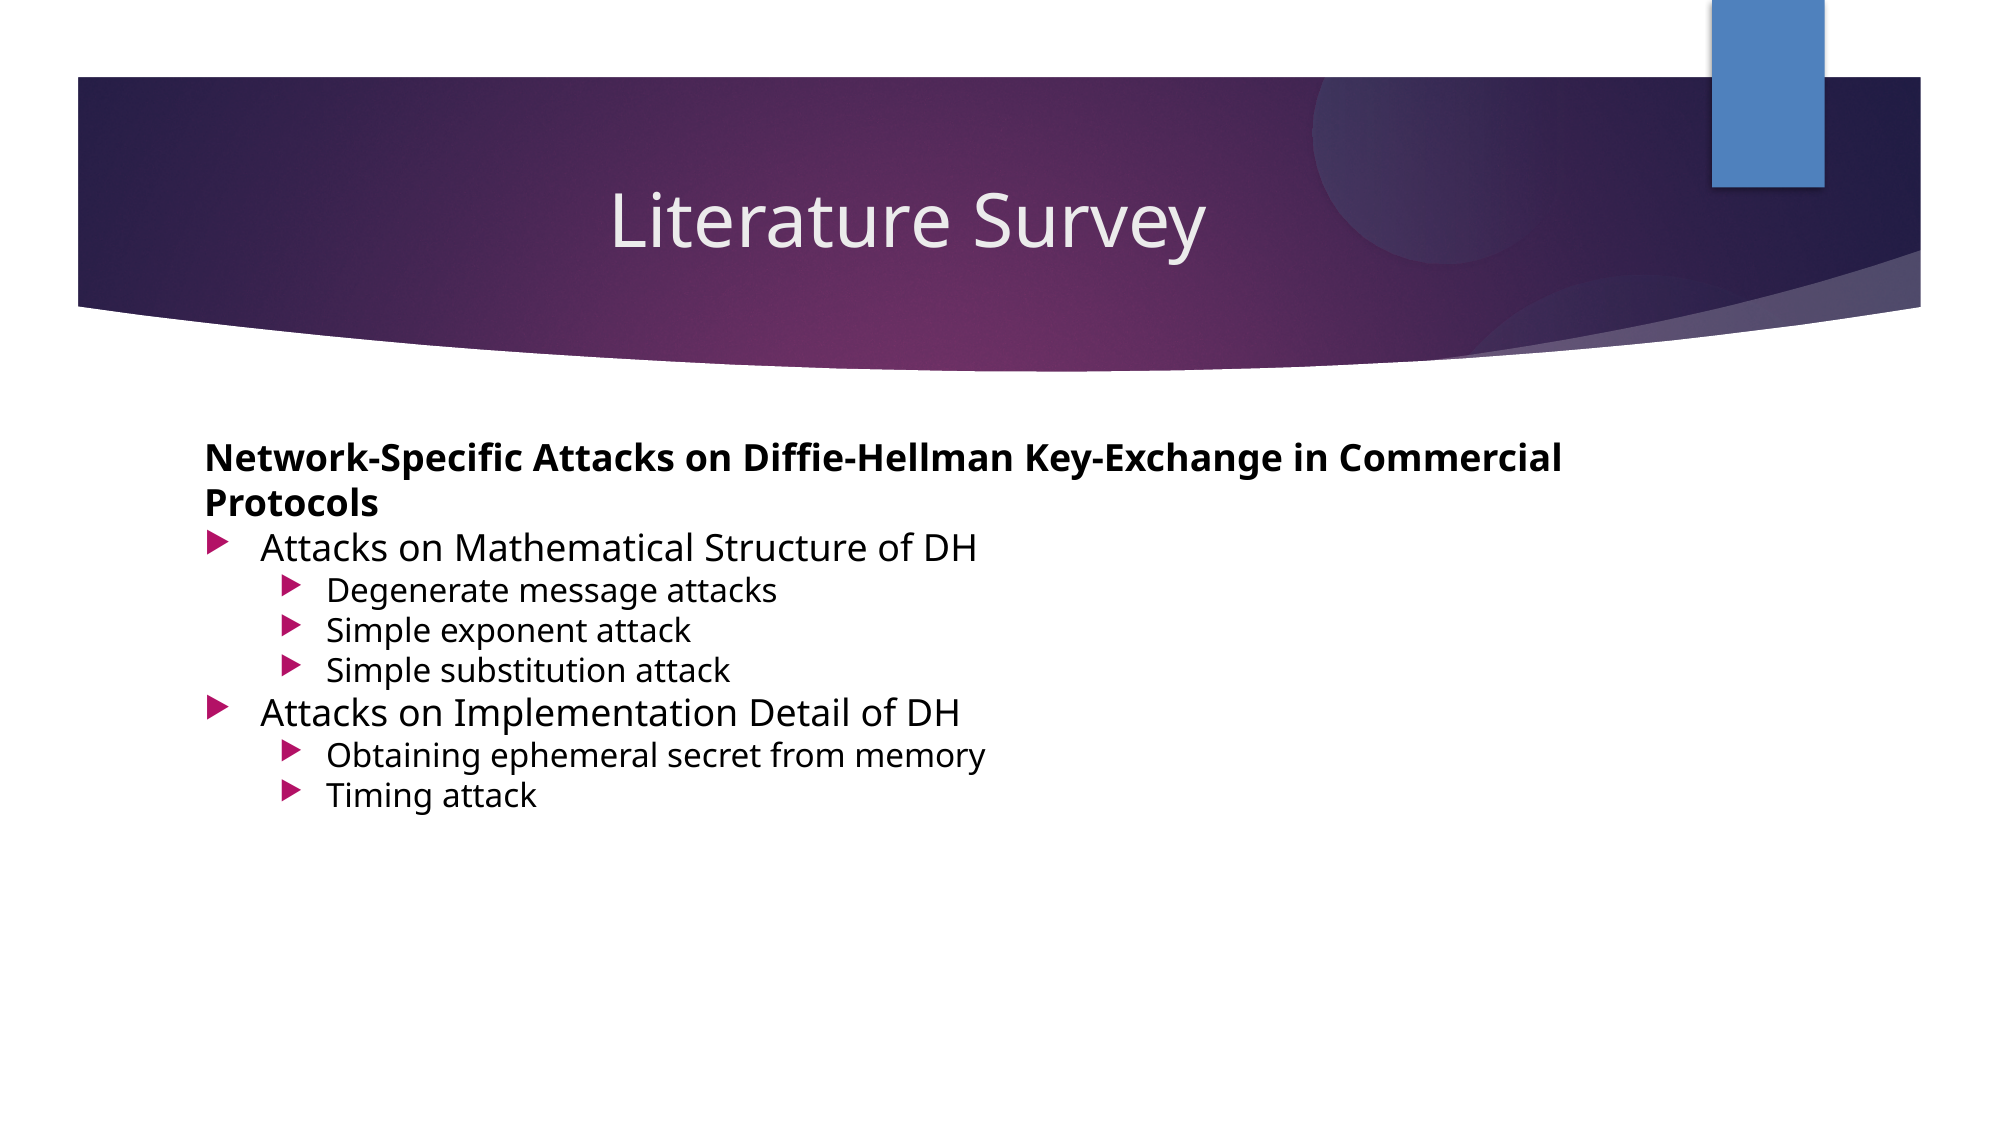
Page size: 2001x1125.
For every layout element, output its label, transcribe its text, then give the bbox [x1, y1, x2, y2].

picture [79, 78, 1920, 371]
text_box Literature Survey [189, 159, 1627, 276]
text_box Network-Specific Attacks on Diffie-Hellman Key-Exchange in Commercial Protocols Attacks on Mathematical Structure of DH Degenerate message attacks Simple exponent attack Simple substitution attack Attacks on Implementation Detail of DH Obtaining ephemeral secret from memory Timing attack [189, 427, 1638, 988]
